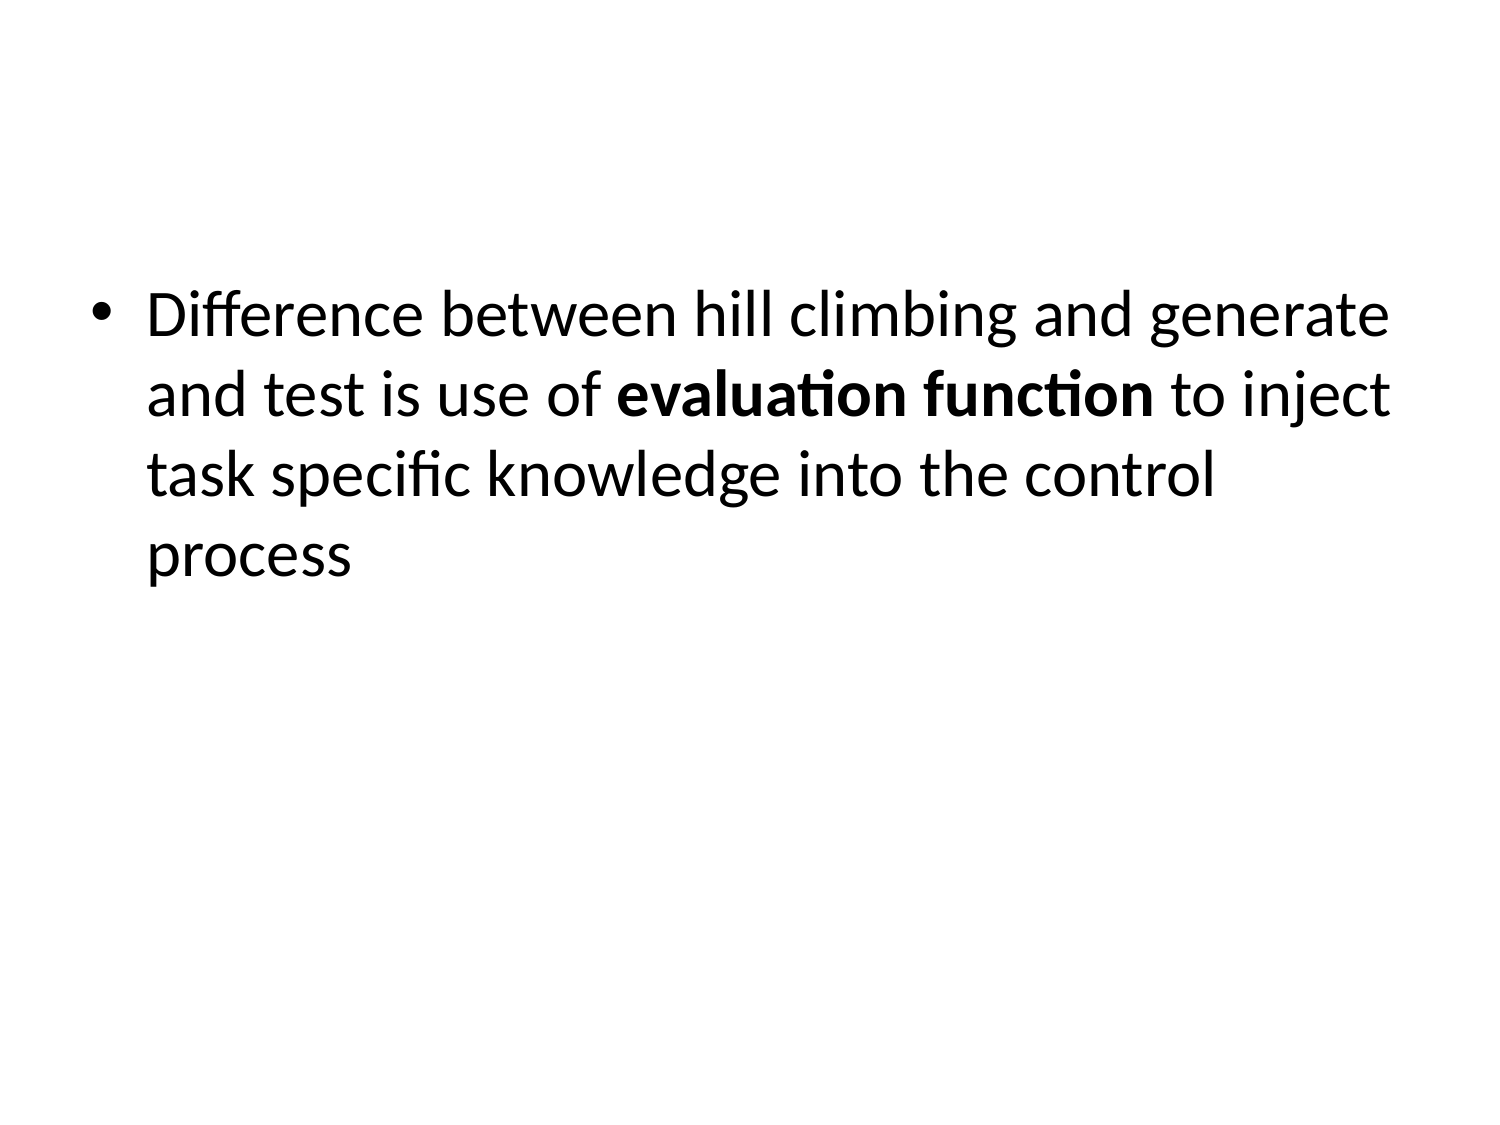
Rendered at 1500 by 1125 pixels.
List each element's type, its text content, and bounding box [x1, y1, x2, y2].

list Difference between hill climbing and generate and test is use of evaluation function to inject task specific knowledge into the control process [75, 262, 1425, 1005]
